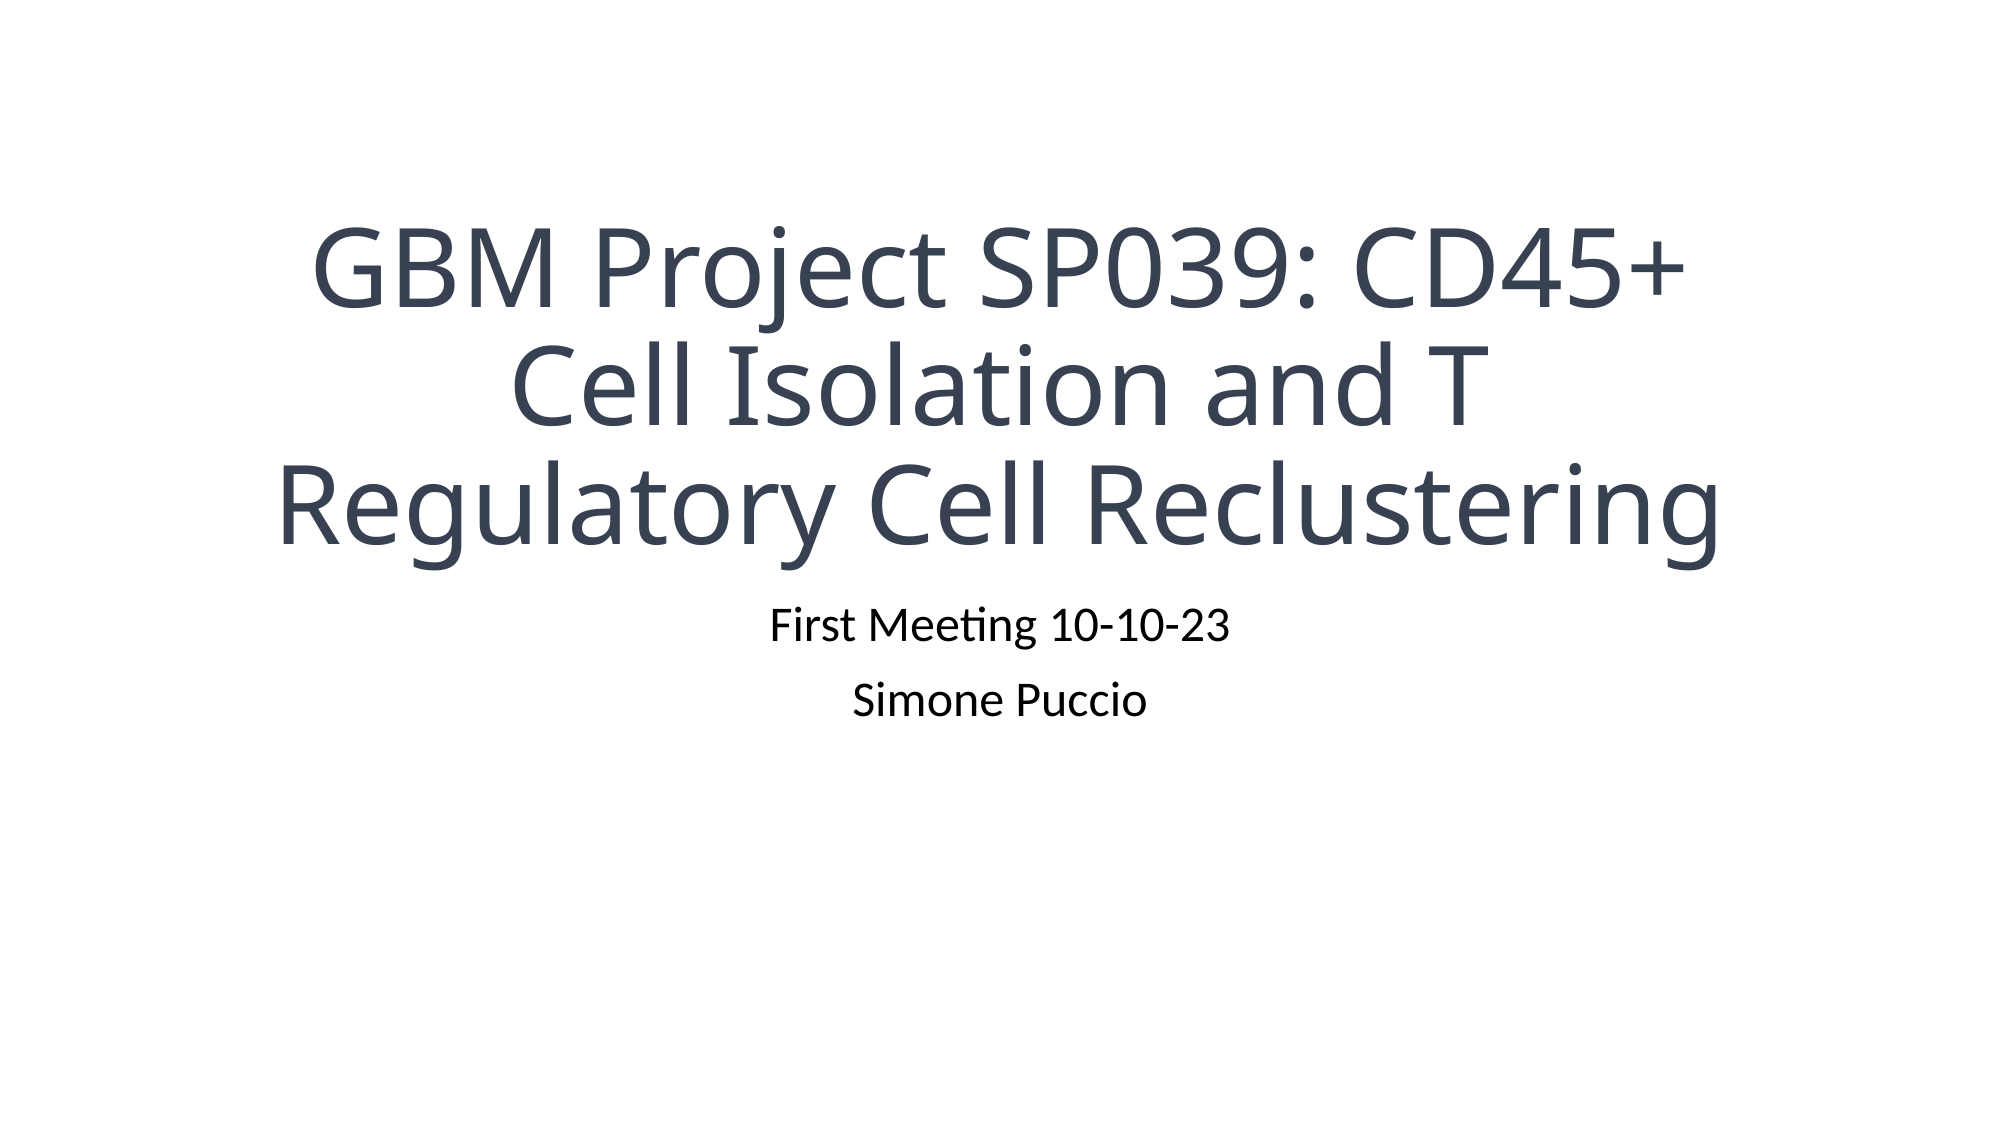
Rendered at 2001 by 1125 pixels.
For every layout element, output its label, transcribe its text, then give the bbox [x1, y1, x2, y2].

title GBM Project SP039: CD45+ Cell Isolation and T Regulatory Cell Reclustering [249, 184, 1750, 576]
subtitle First Meeting 10-10-23 Simone Puccio [249, 590, 1750, 863]
